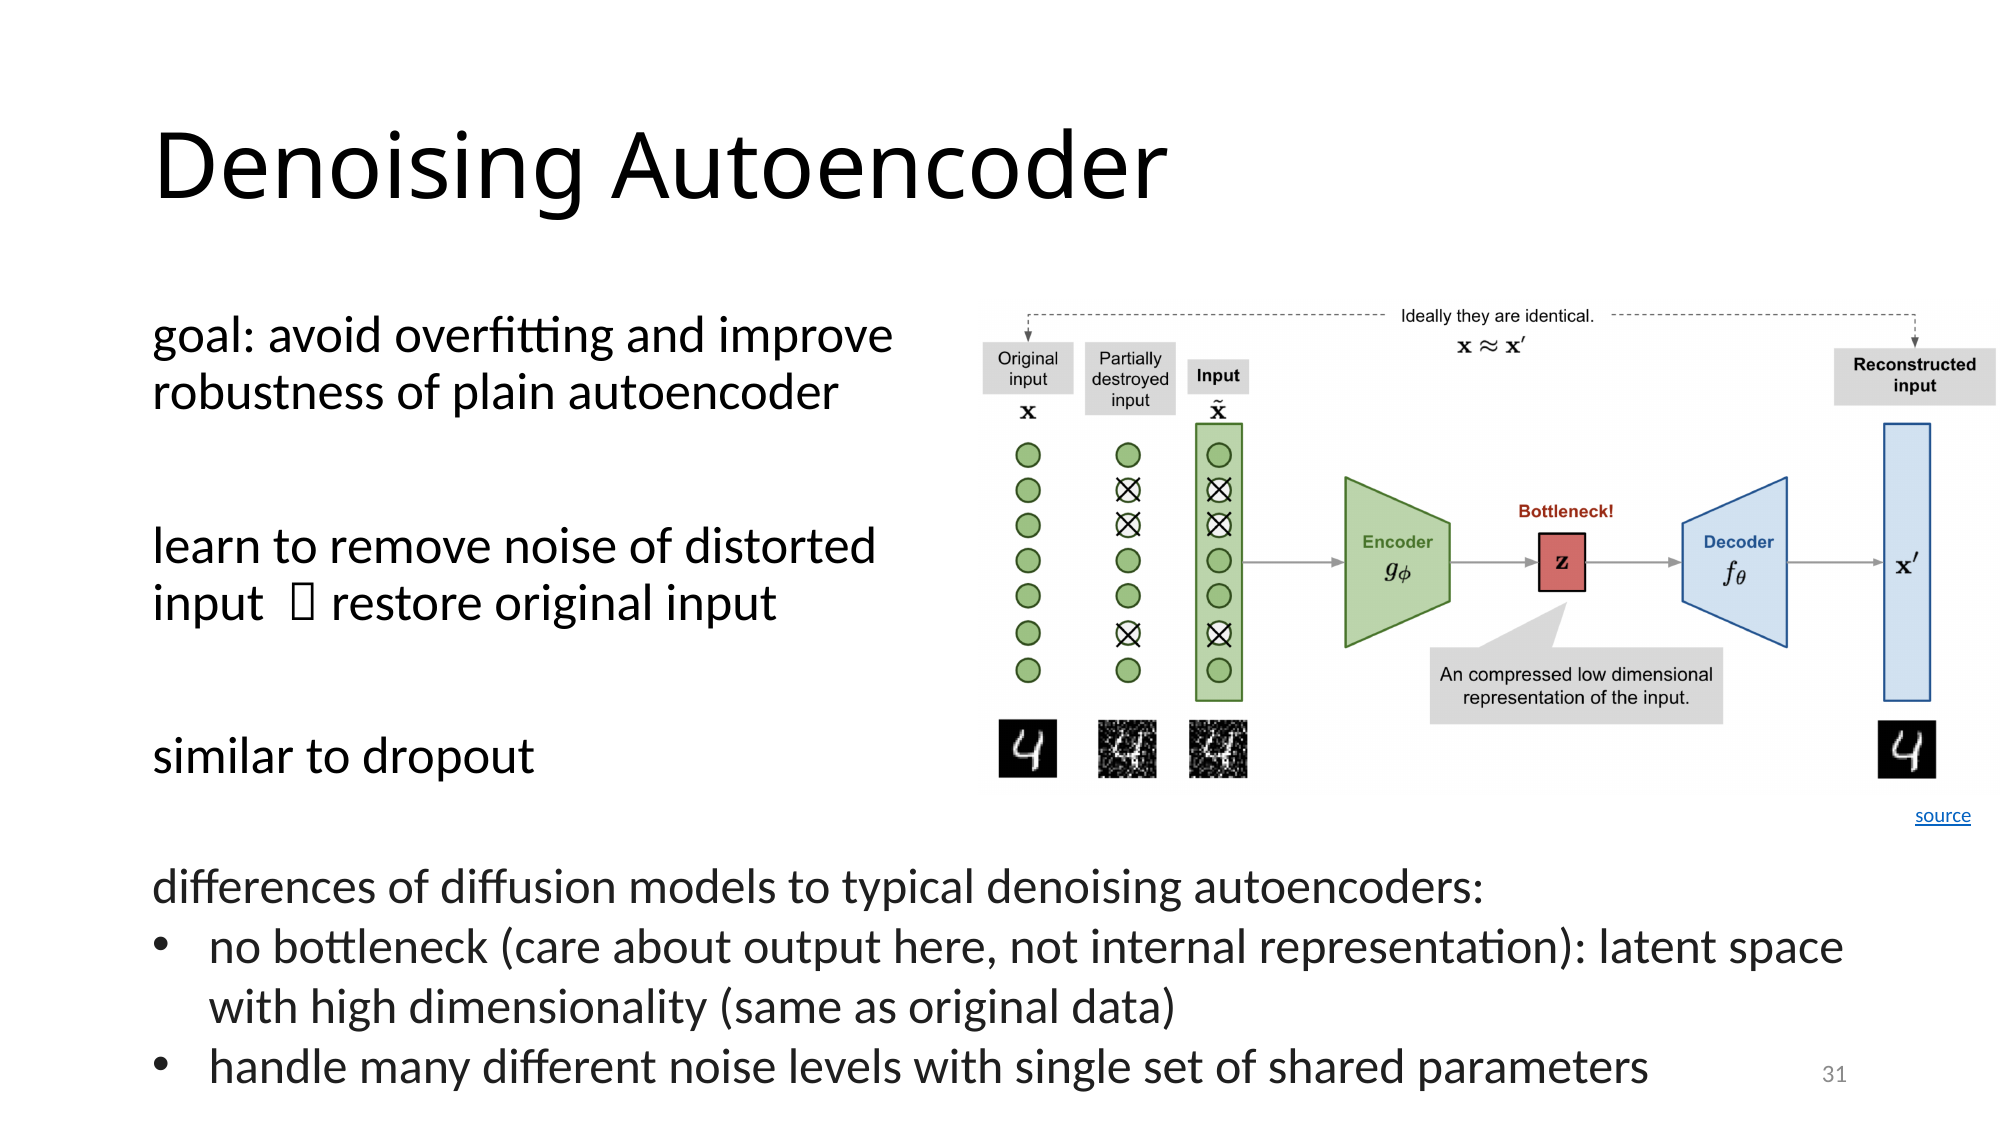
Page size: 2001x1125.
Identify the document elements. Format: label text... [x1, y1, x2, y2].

text_box differences of diffusion models to typical denoising autoencoders: no bottleneck (care about output here, not internal representation): latent space with high dimensionality (same as original data) handle many different noise levels with single set of shared parameters [137, 845, 1863, 1101]
title Denoising Autoencoder [137, 59, 1863, 278]
text_box source [1900, 795, 1988, 835]
picture [978, 299, 2000, 795]
